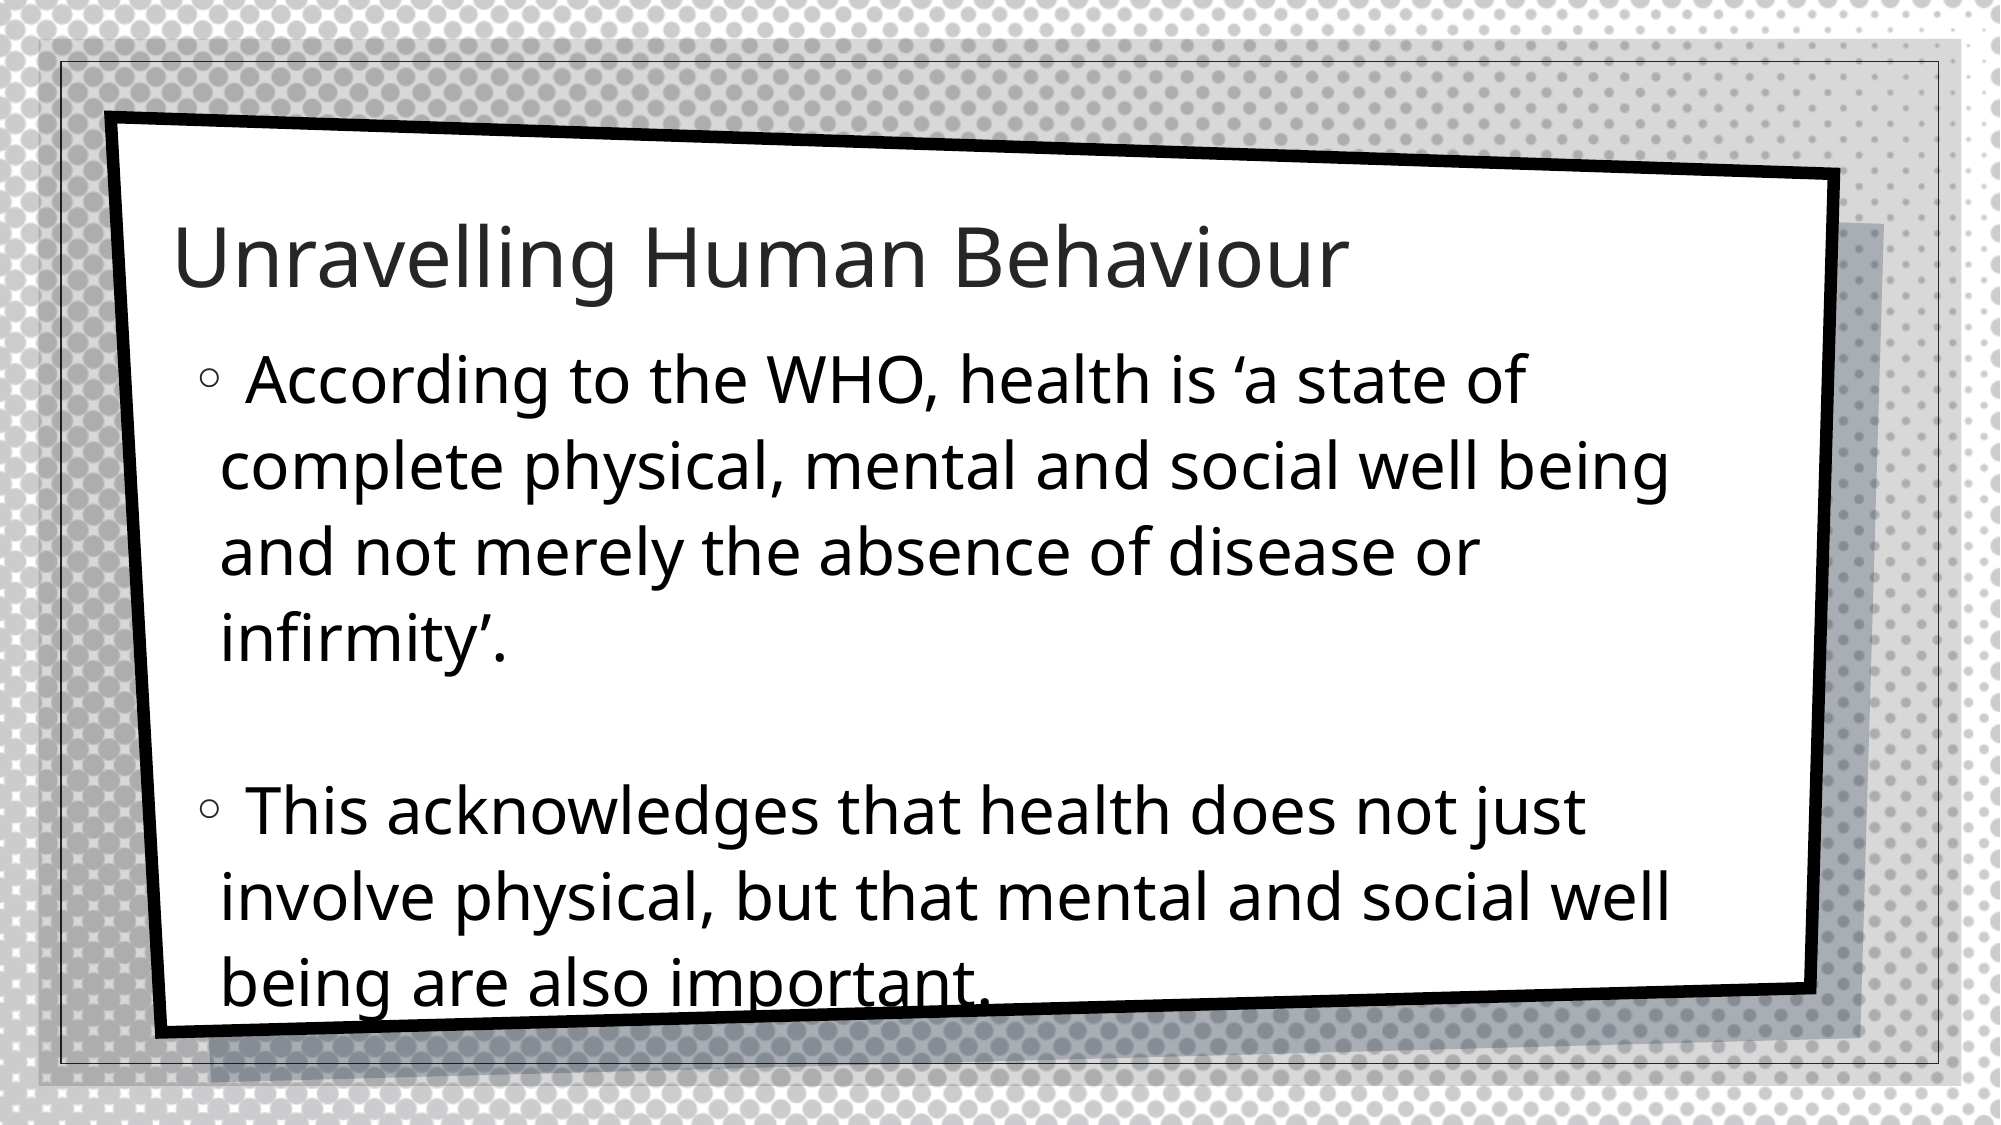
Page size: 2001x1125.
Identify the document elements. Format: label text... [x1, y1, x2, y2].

title Unravelling Human Behaviour [156, 154, 1695, 321]
list According to the WHO, health is ‘a state of complete physical, mental and social well being and not merely the absence of disease or infirmity’. This acknowledges that health does not just involve physical, but that mental and social well being are also important. [175, 314, 1714, 1038]
